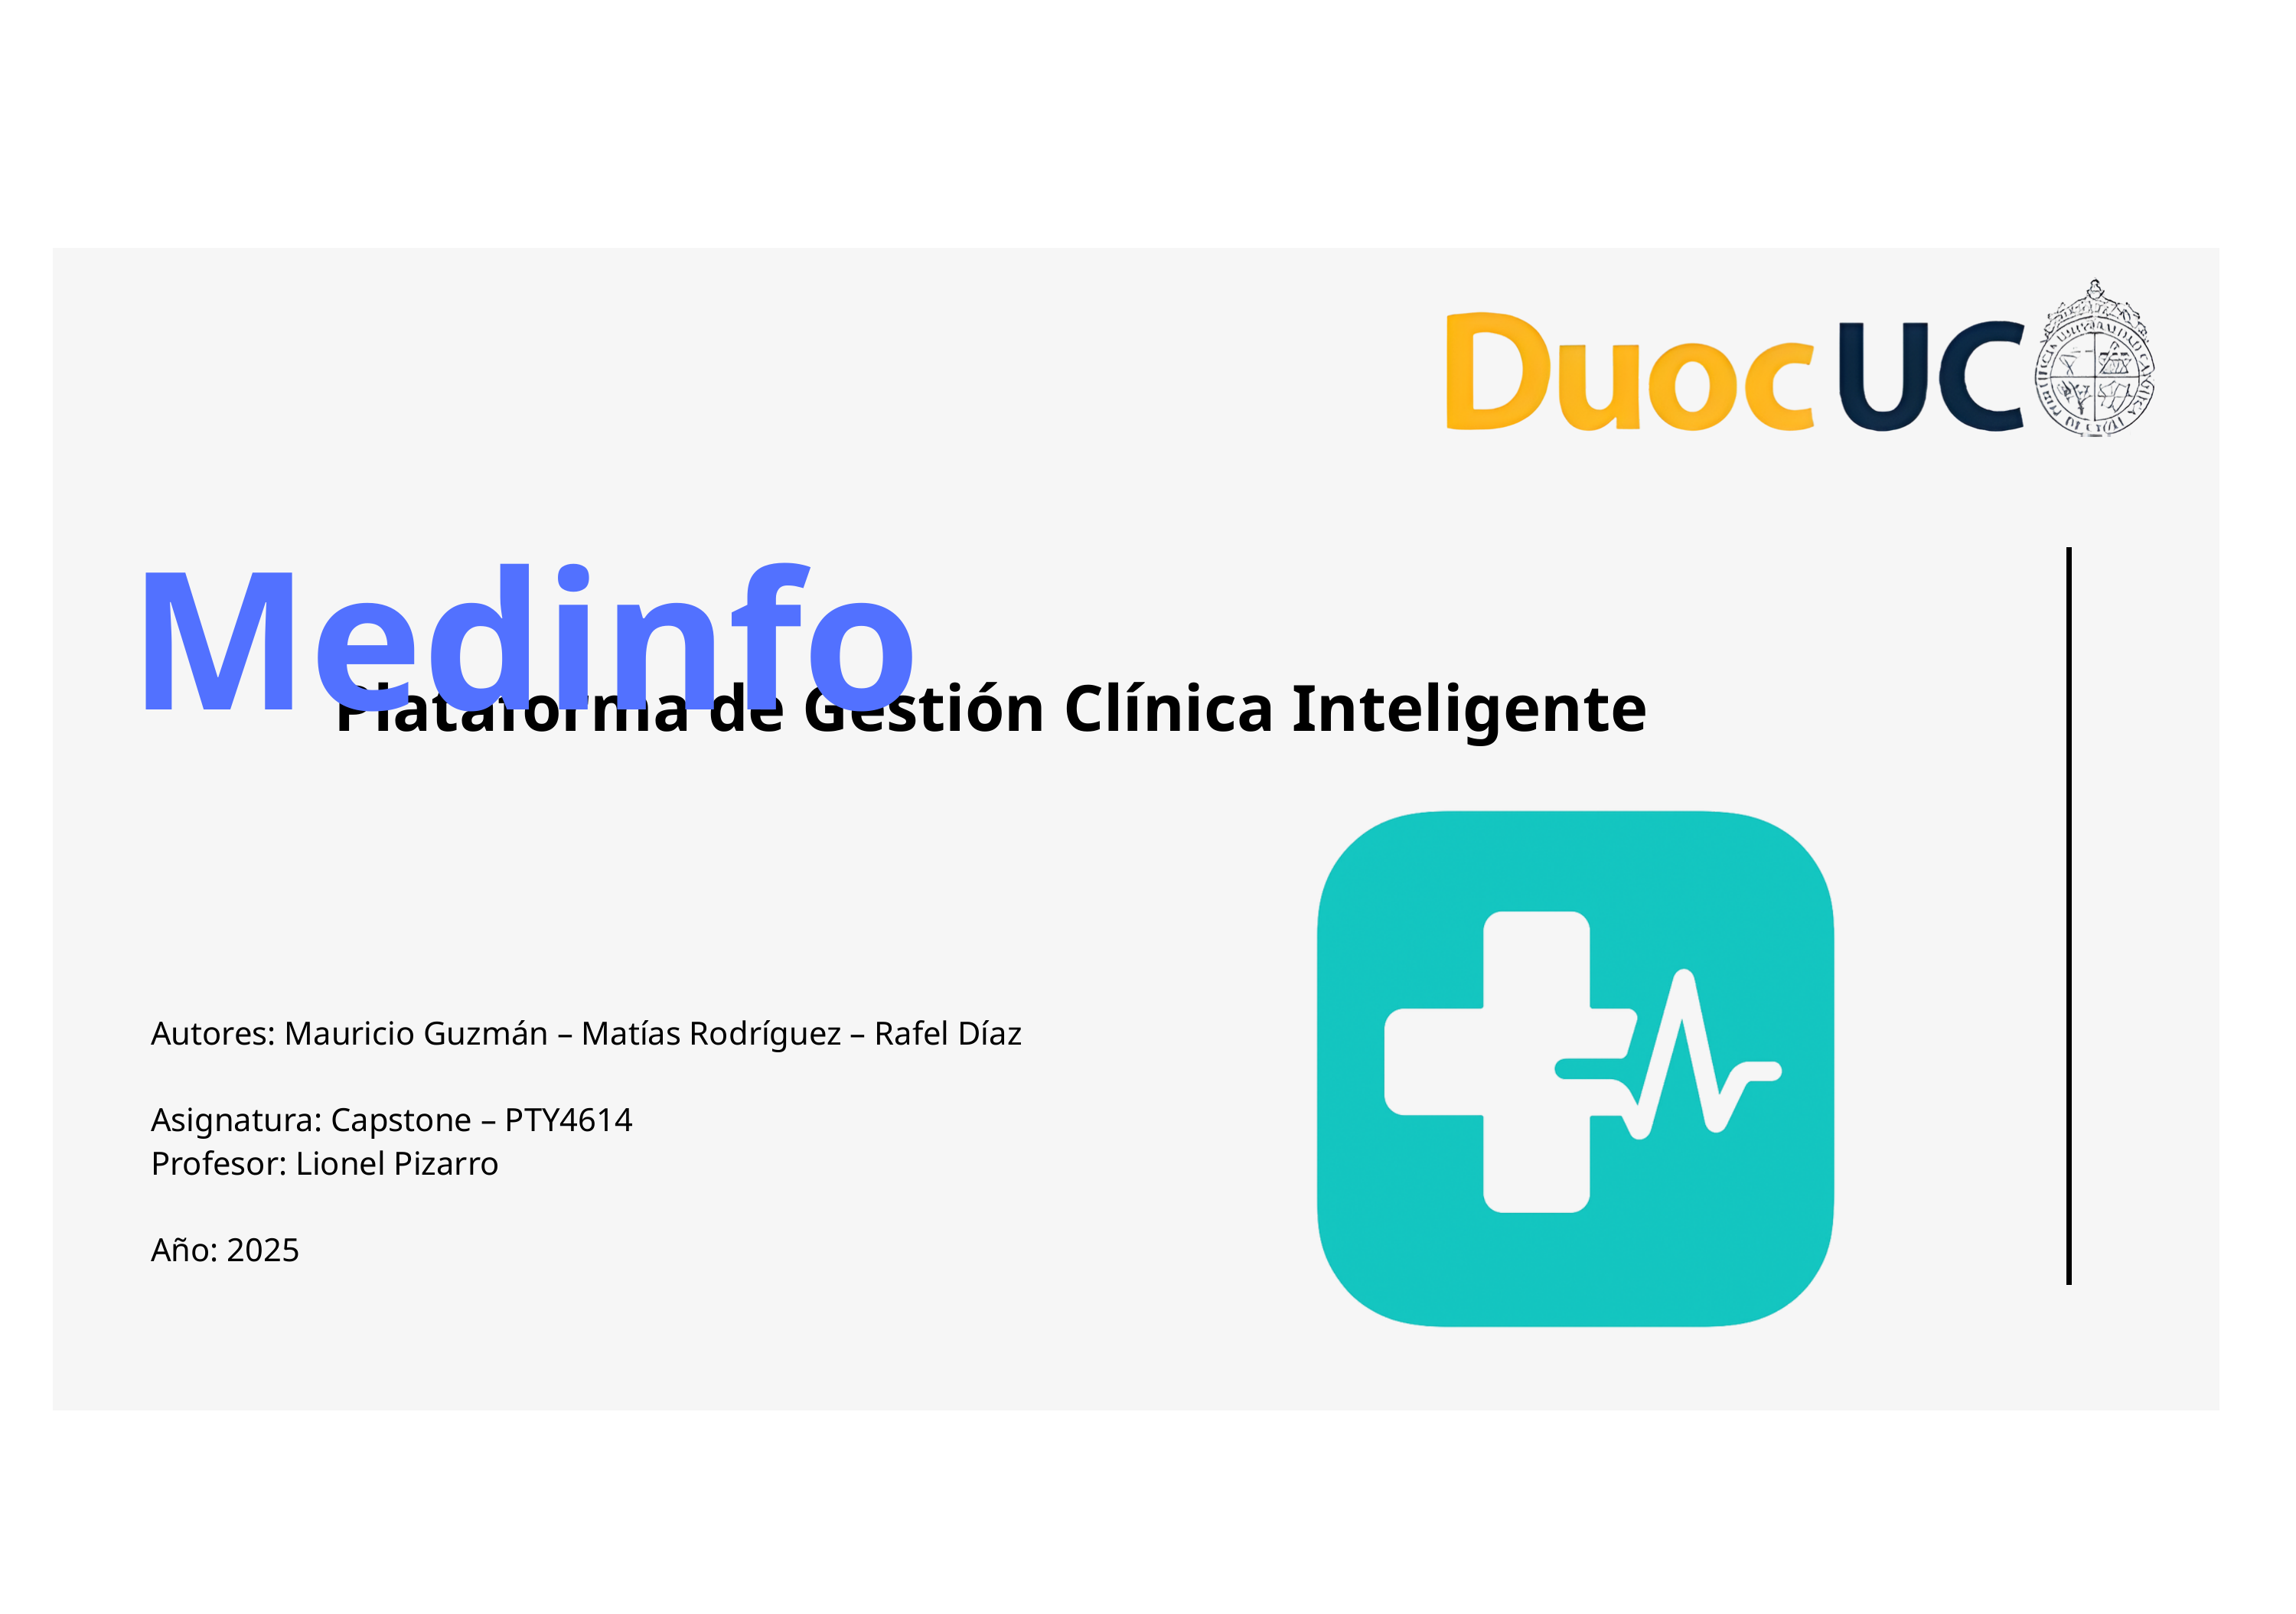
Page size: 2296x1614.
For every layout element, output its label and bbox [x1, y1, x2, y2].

text_box [52, 220, 2220, 1410]
